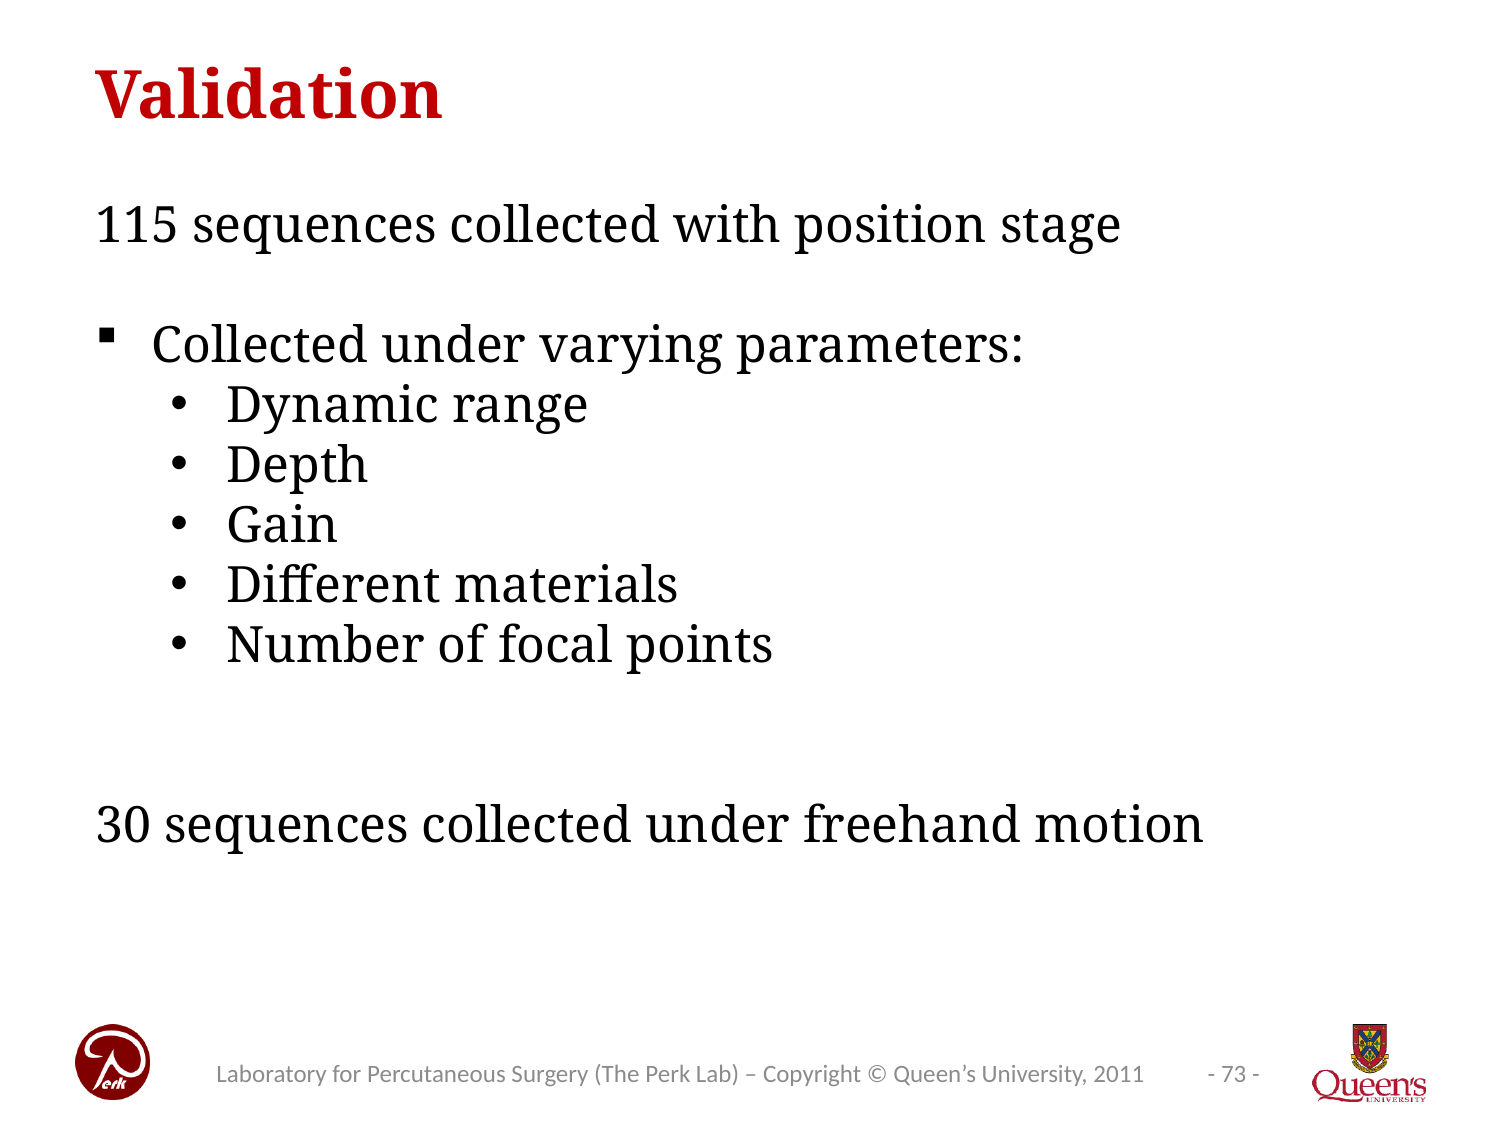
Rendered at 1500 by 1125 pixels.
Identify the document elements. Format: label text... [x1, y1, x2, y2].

picture [75, 1024, 150, 1100]
picture [1312, 1024, 1426, 1102]
footer Laboratory for Percutaneous Surgery (The Perk Lab) – Copyright © Queen’s University, 2011 [187, 1042, 1175, 1103]
text_box Validation 115 sequences collected with position stage Collected under varying parameters: Dynamic range Depth Gain Different materials Number of focal points 30 sequences collected under freehand motion [80, 44, 1431, 261]
slide_number - 73 - [1187, 1042, 1275, 1103]
